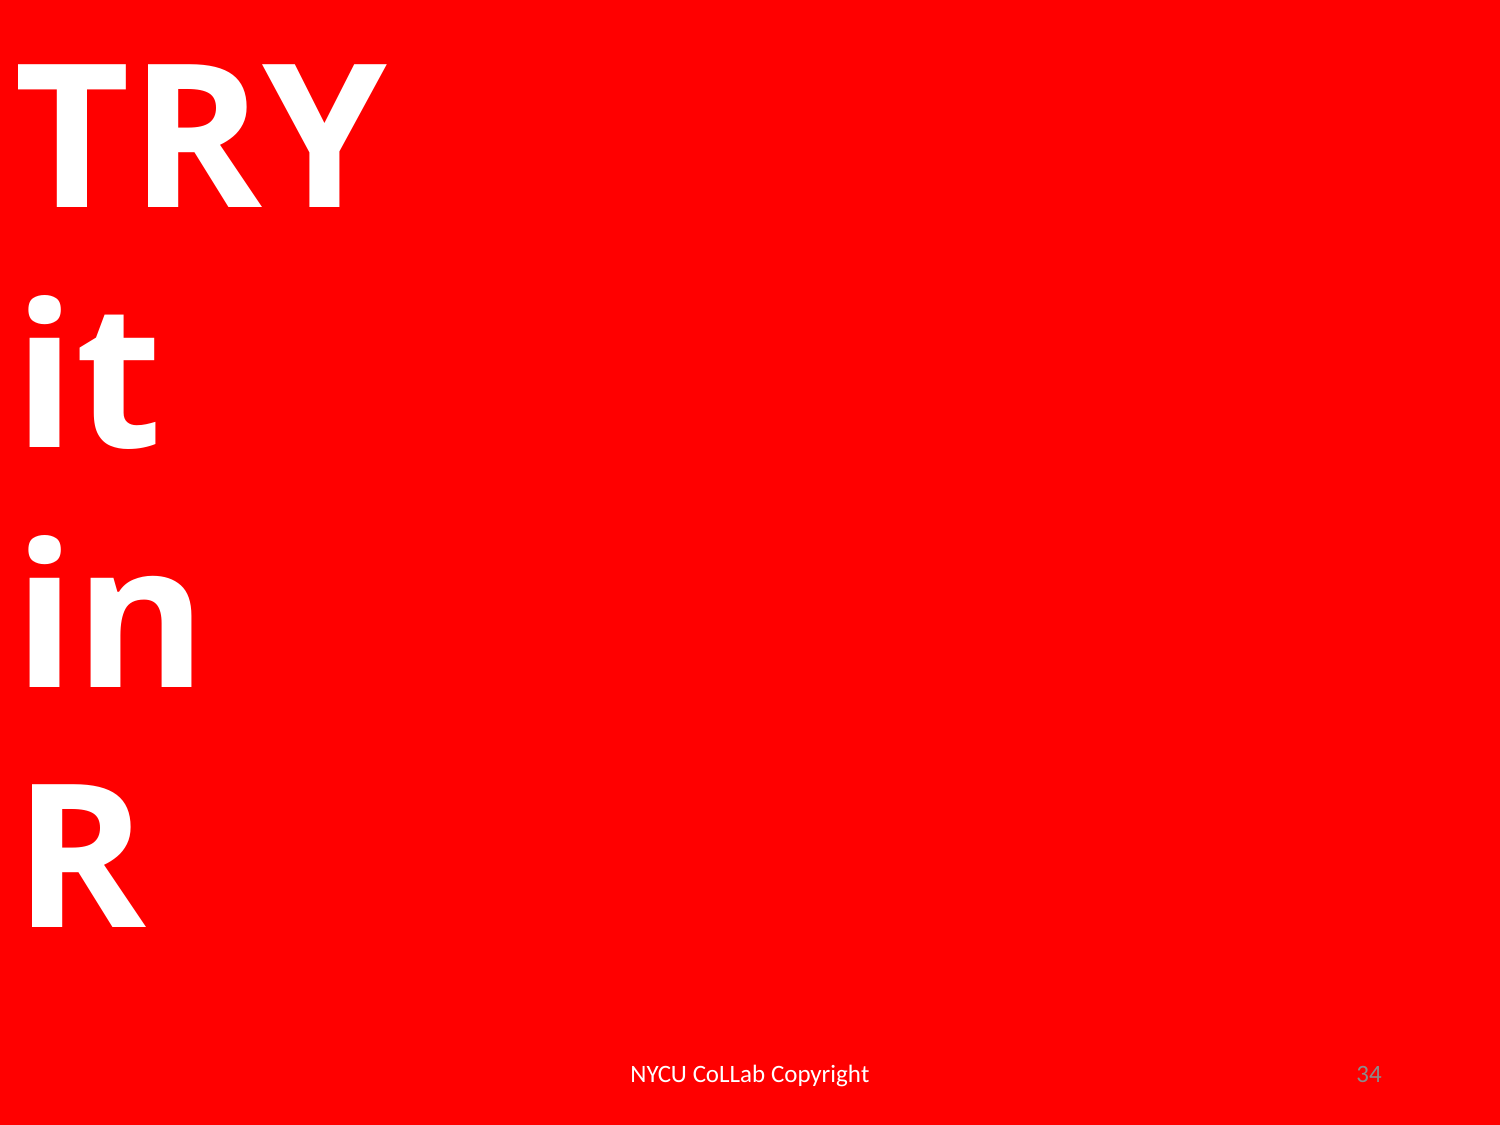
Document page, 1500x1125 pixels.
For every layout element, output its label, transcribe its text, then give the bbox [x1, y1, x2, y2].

text_box TRY it in R [0, 0, 1500, 1125]
